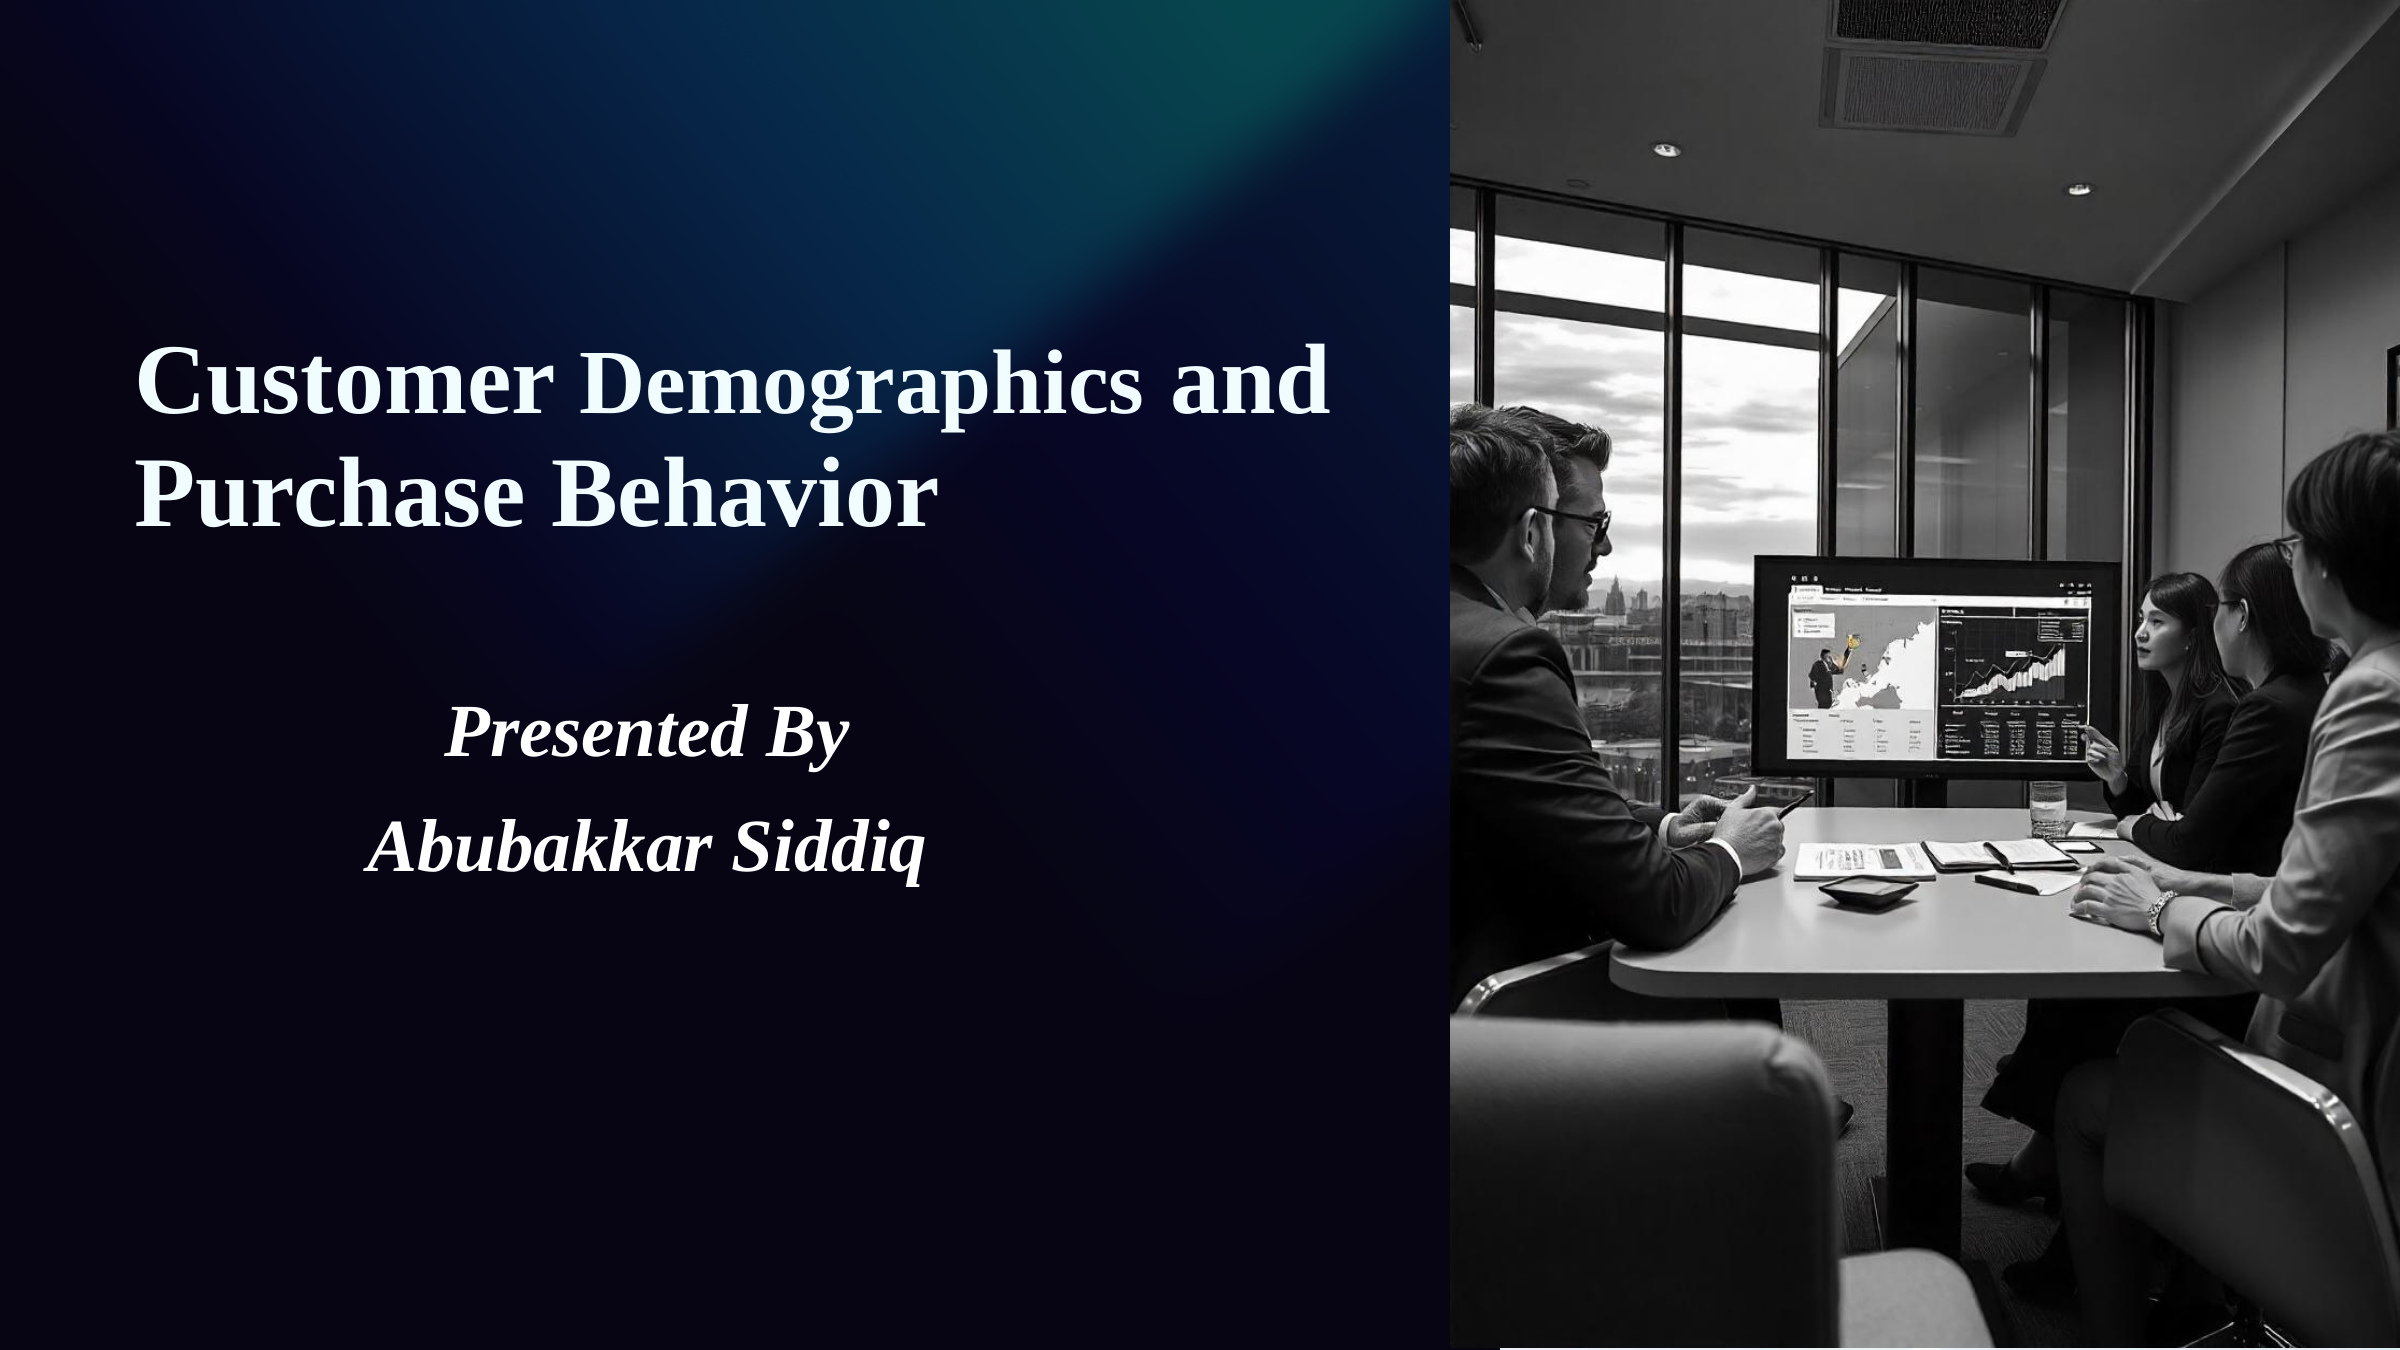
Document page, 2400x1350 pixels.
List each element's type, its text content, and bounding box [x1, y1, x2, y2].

text_box Customer Demographics and Purchase Behavior [134, 320, 1351, 546]
text_box Presented By Abubakkar Siddiq [43, 673, 1251, 894]
picture [1450, 0, 2400, 1350]
